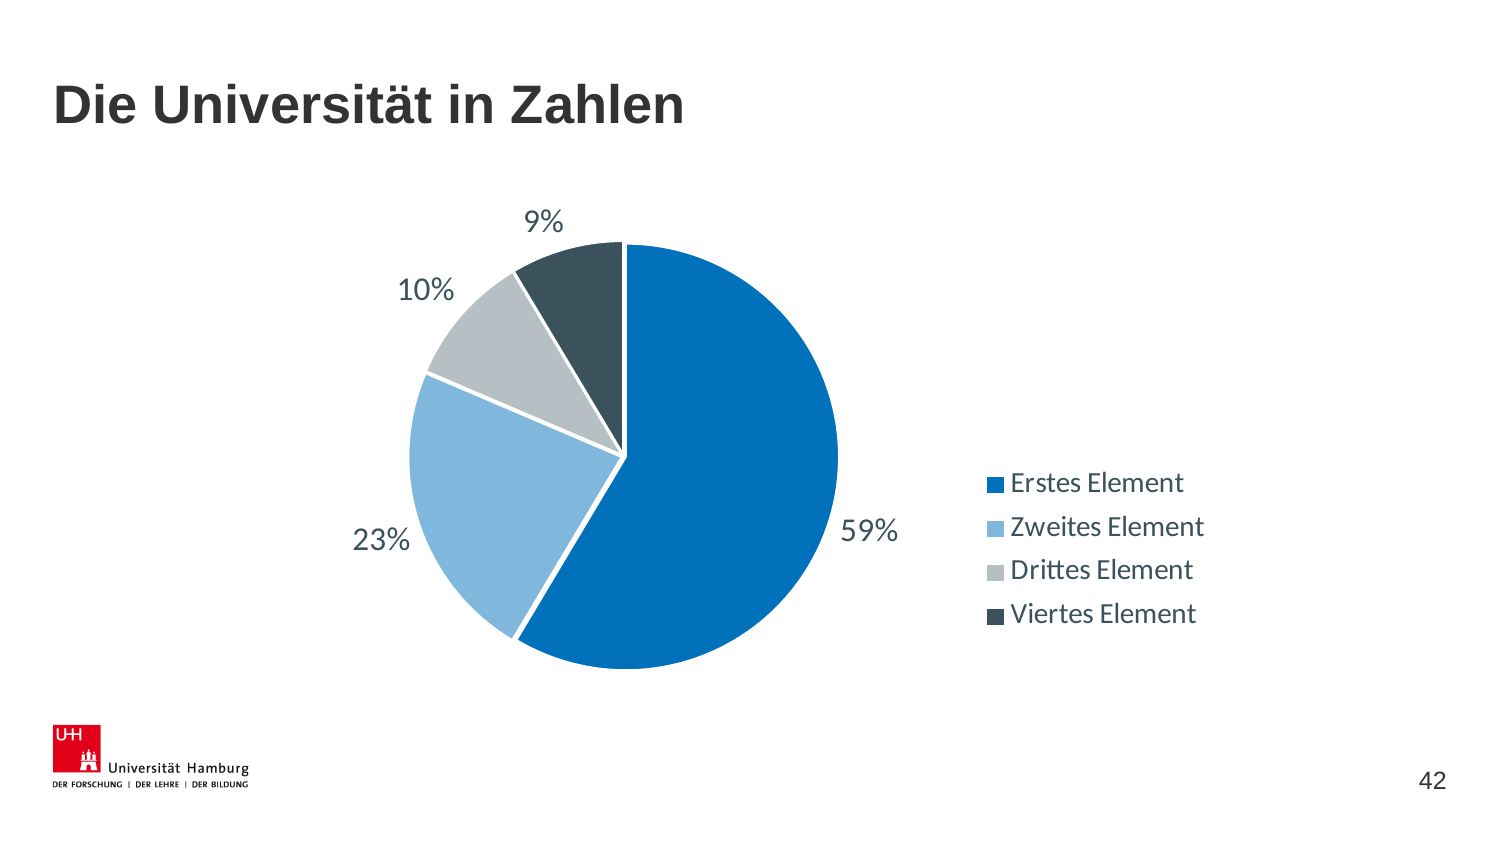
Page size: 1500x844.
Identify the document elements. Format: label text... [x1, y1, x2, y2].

picture [5, 677, 296, 812]
title Die Universität in Zahlen [53, 55, 1447, 151]
slide_number 42 [1338, 757, 1447, 803]
chart [51, 193, 1447, 682]
